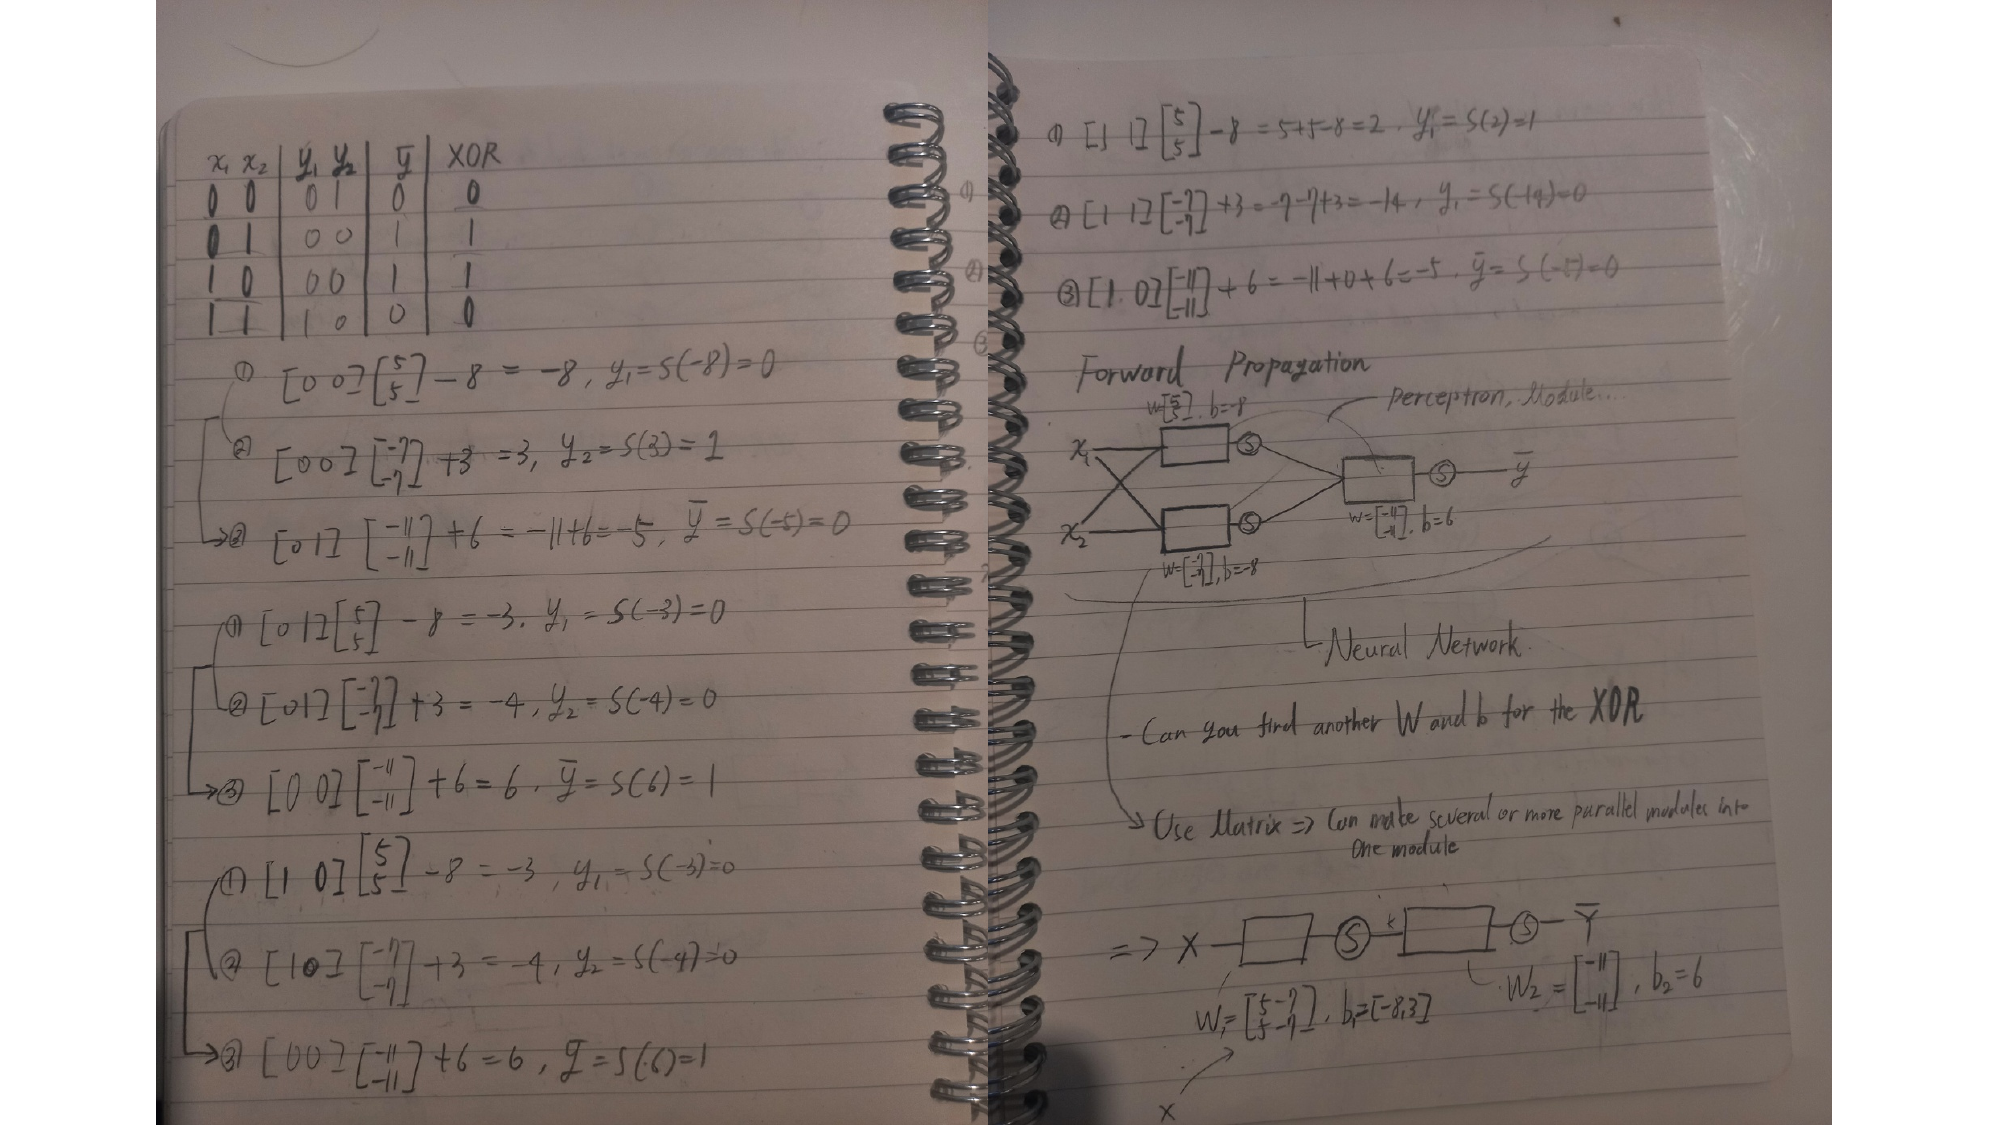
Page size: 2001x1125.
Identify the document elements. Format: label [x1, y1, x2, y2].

picture [156, 0, 1832, 1125]
